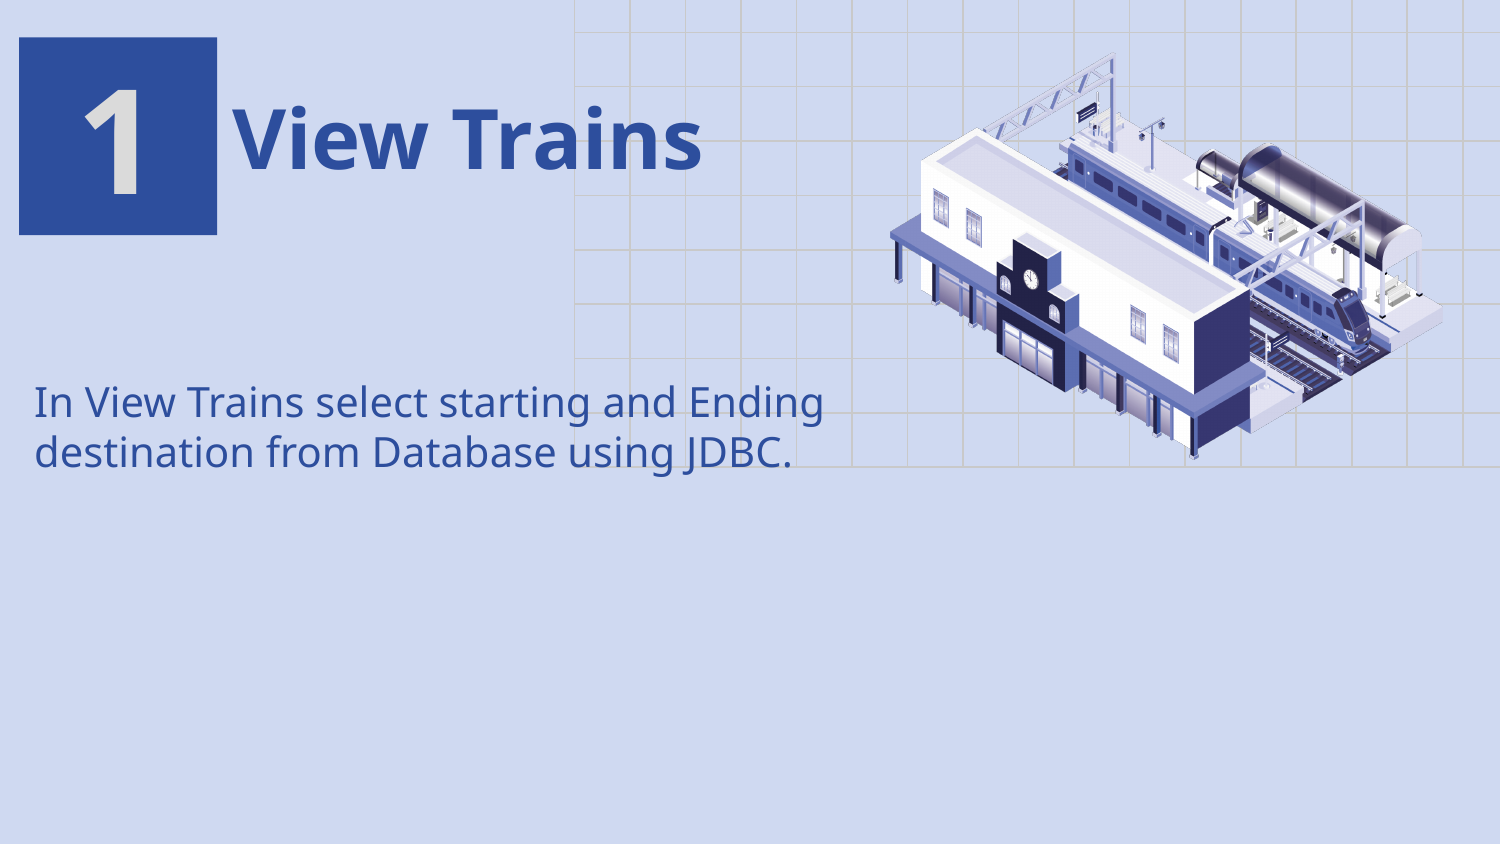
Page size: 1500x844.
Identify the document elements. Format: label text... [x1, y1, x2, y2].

subtitle In View Trains select starting and Ending destination from Database using JDBC. [19, 296, 905, 756]
picture [890, 52, 1443, 460]
title View Trains [218, 67, 885, 206]
title 1 [19, 37, 218, 236]
